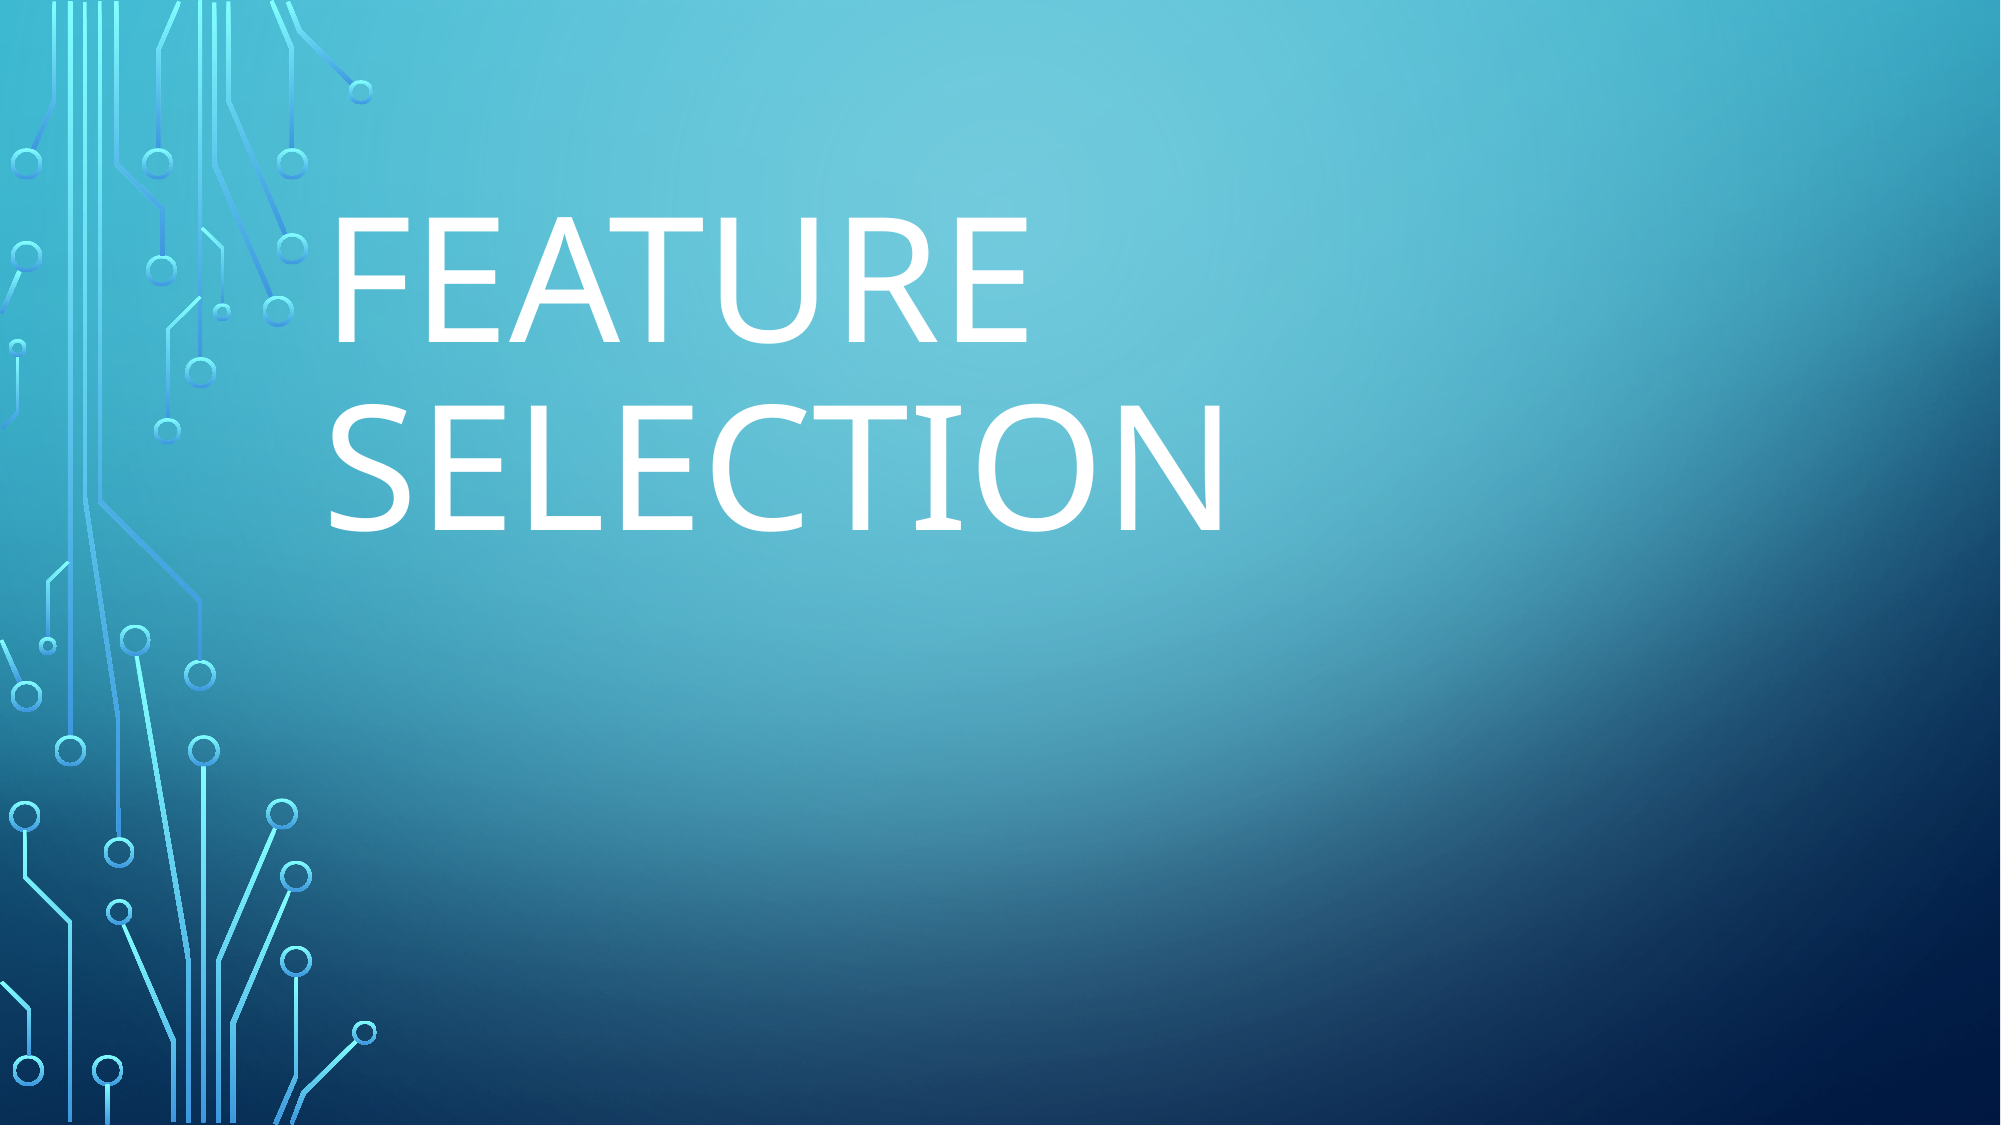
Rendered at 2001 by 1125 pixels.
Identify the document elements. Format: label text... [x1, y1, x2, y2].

title Feature selection [307, 184, 1750, 576]
